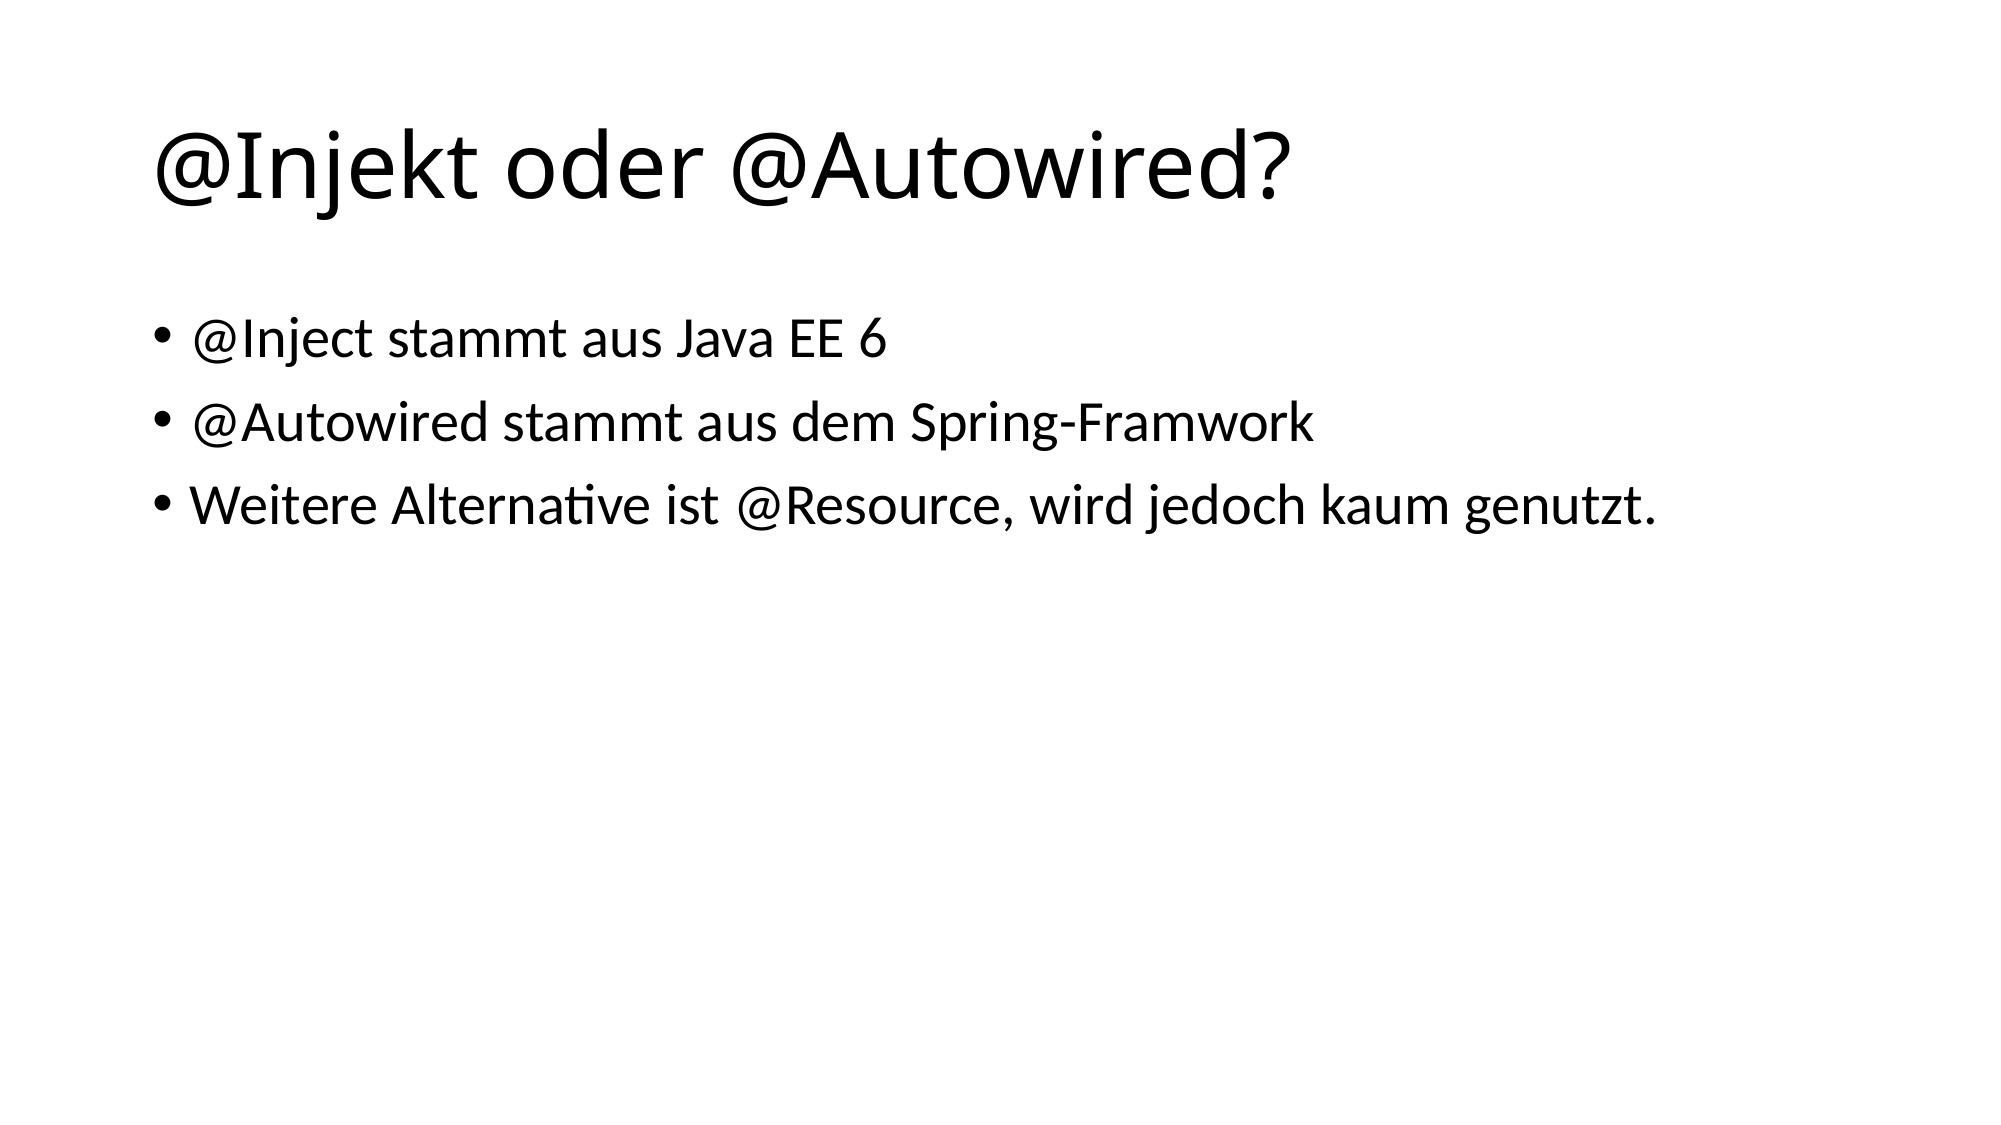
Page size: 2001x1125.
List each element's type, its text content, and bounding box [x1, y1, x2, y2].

title @Injekt oder @Autowired? [137, 59, 1863, 278]
list @Inject stammt aus Java EE 6 @Autowired stammt aus dem Spring-Framwork Weitere Alternative ist @Resource, wird jedoch kaum genutzt. [137, 299, 1863, 1014]
